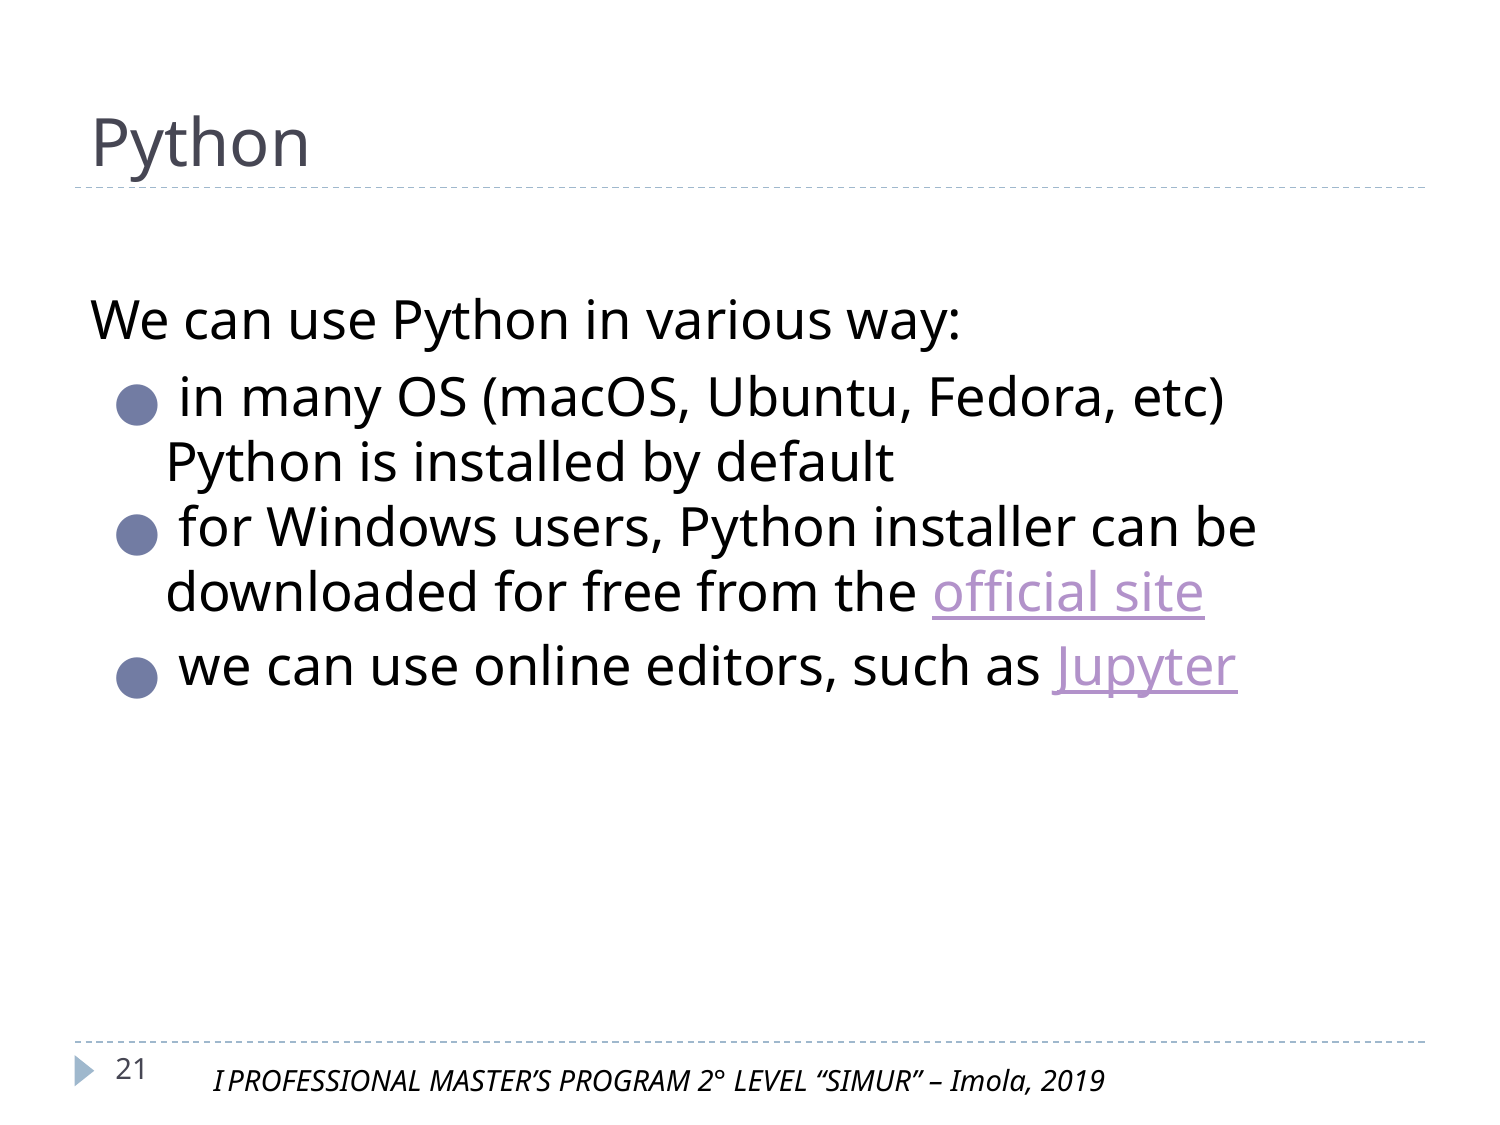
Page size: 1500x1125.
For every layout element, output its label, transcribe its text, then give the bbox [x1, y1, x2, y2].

title Python [75, 24, 1425, 188]
list We can use Python in various way: in many OS (macOS, Ubuntu, Fedora, etc) Python is installed by default for Windows users, Python installer can be downloaded for free from the official site we can use online editors, such as Jupyter [75, 200, 1425, 1026]
text_box I PROFESSIONAL MASTER’S PROGRAM 2° LEVEL “SIMUR” – Imola, 2019 [198, 1054, 1302, 1106]
slide_number ‹#› [100, 1042, 426, 1103]
